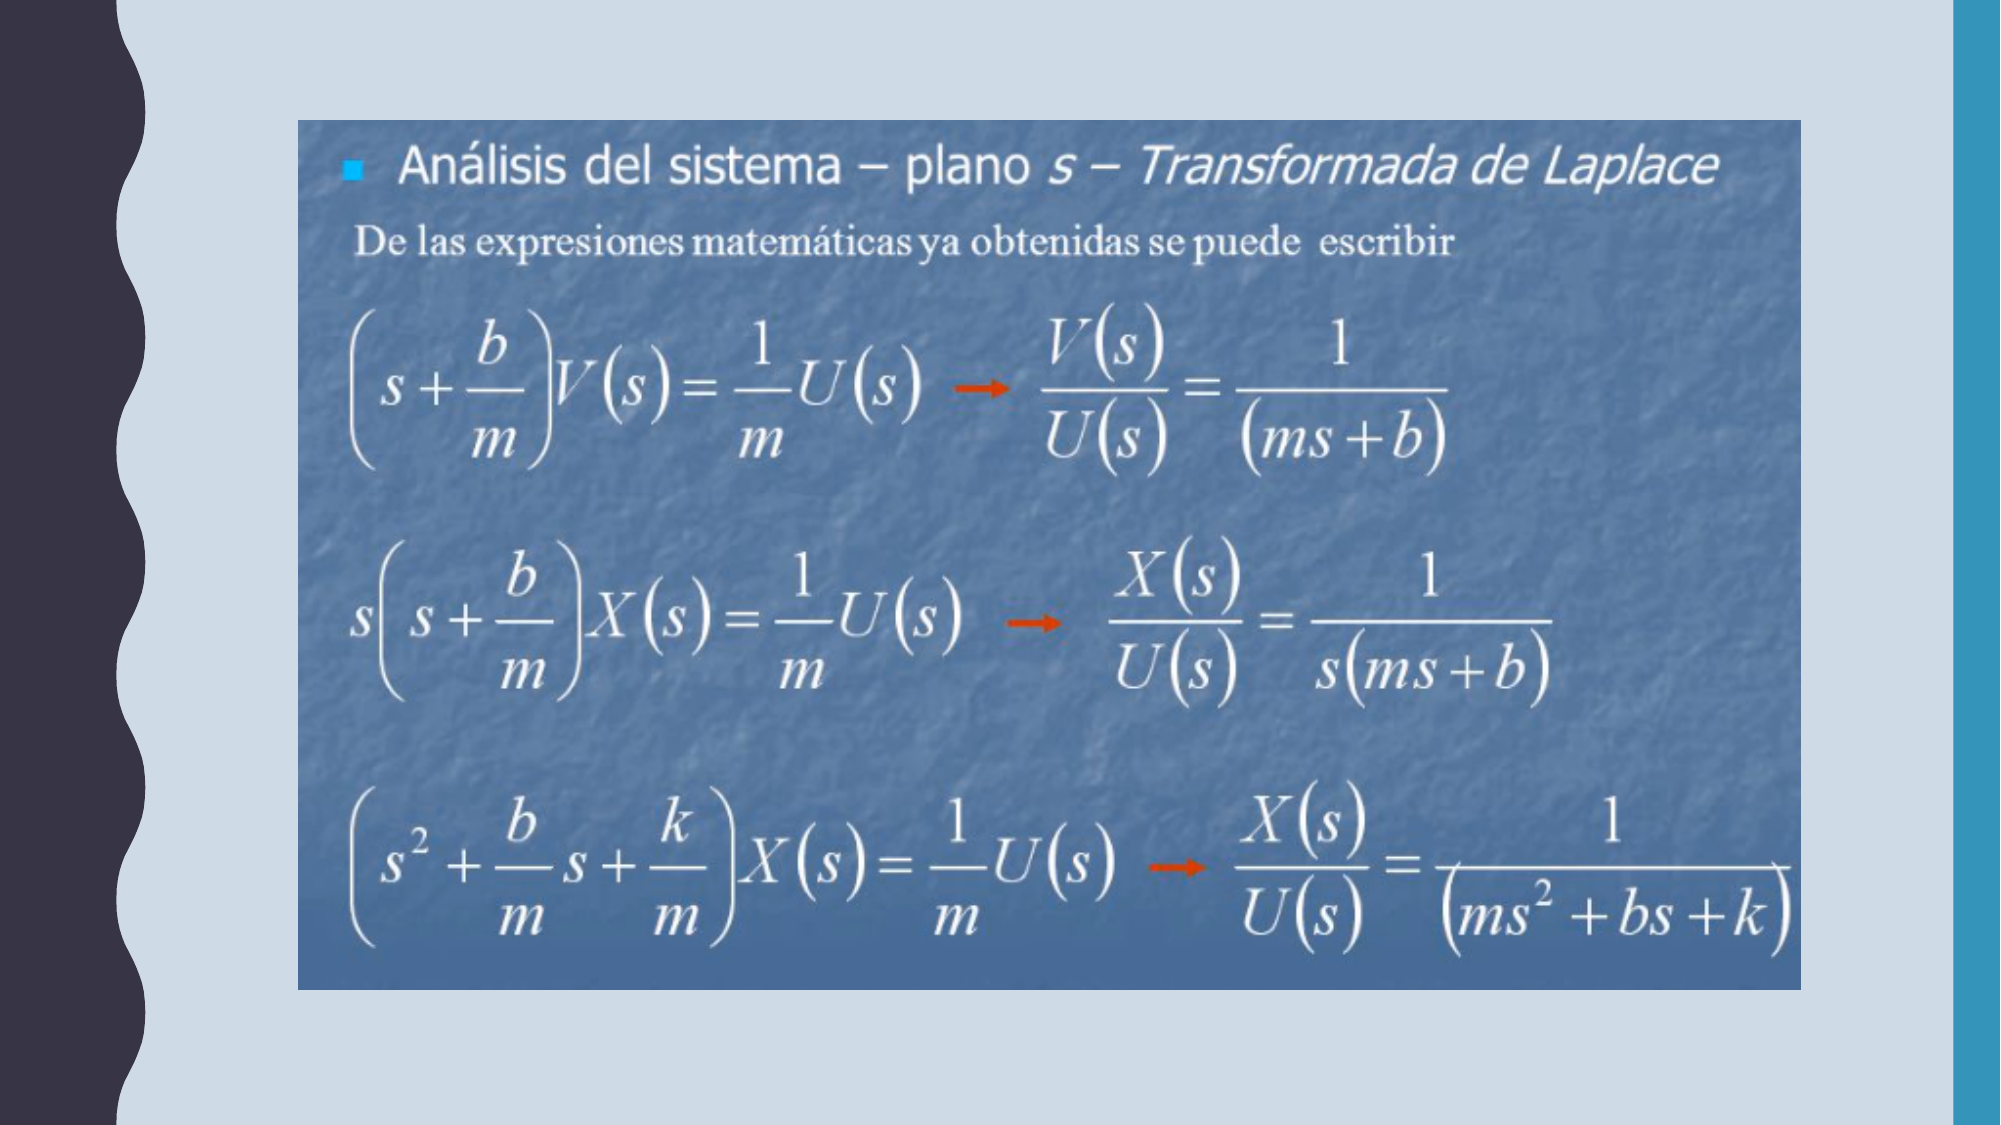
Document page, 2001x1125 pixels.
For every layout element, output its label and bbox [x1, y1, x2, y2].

list [298, 120, 1801, 990]
